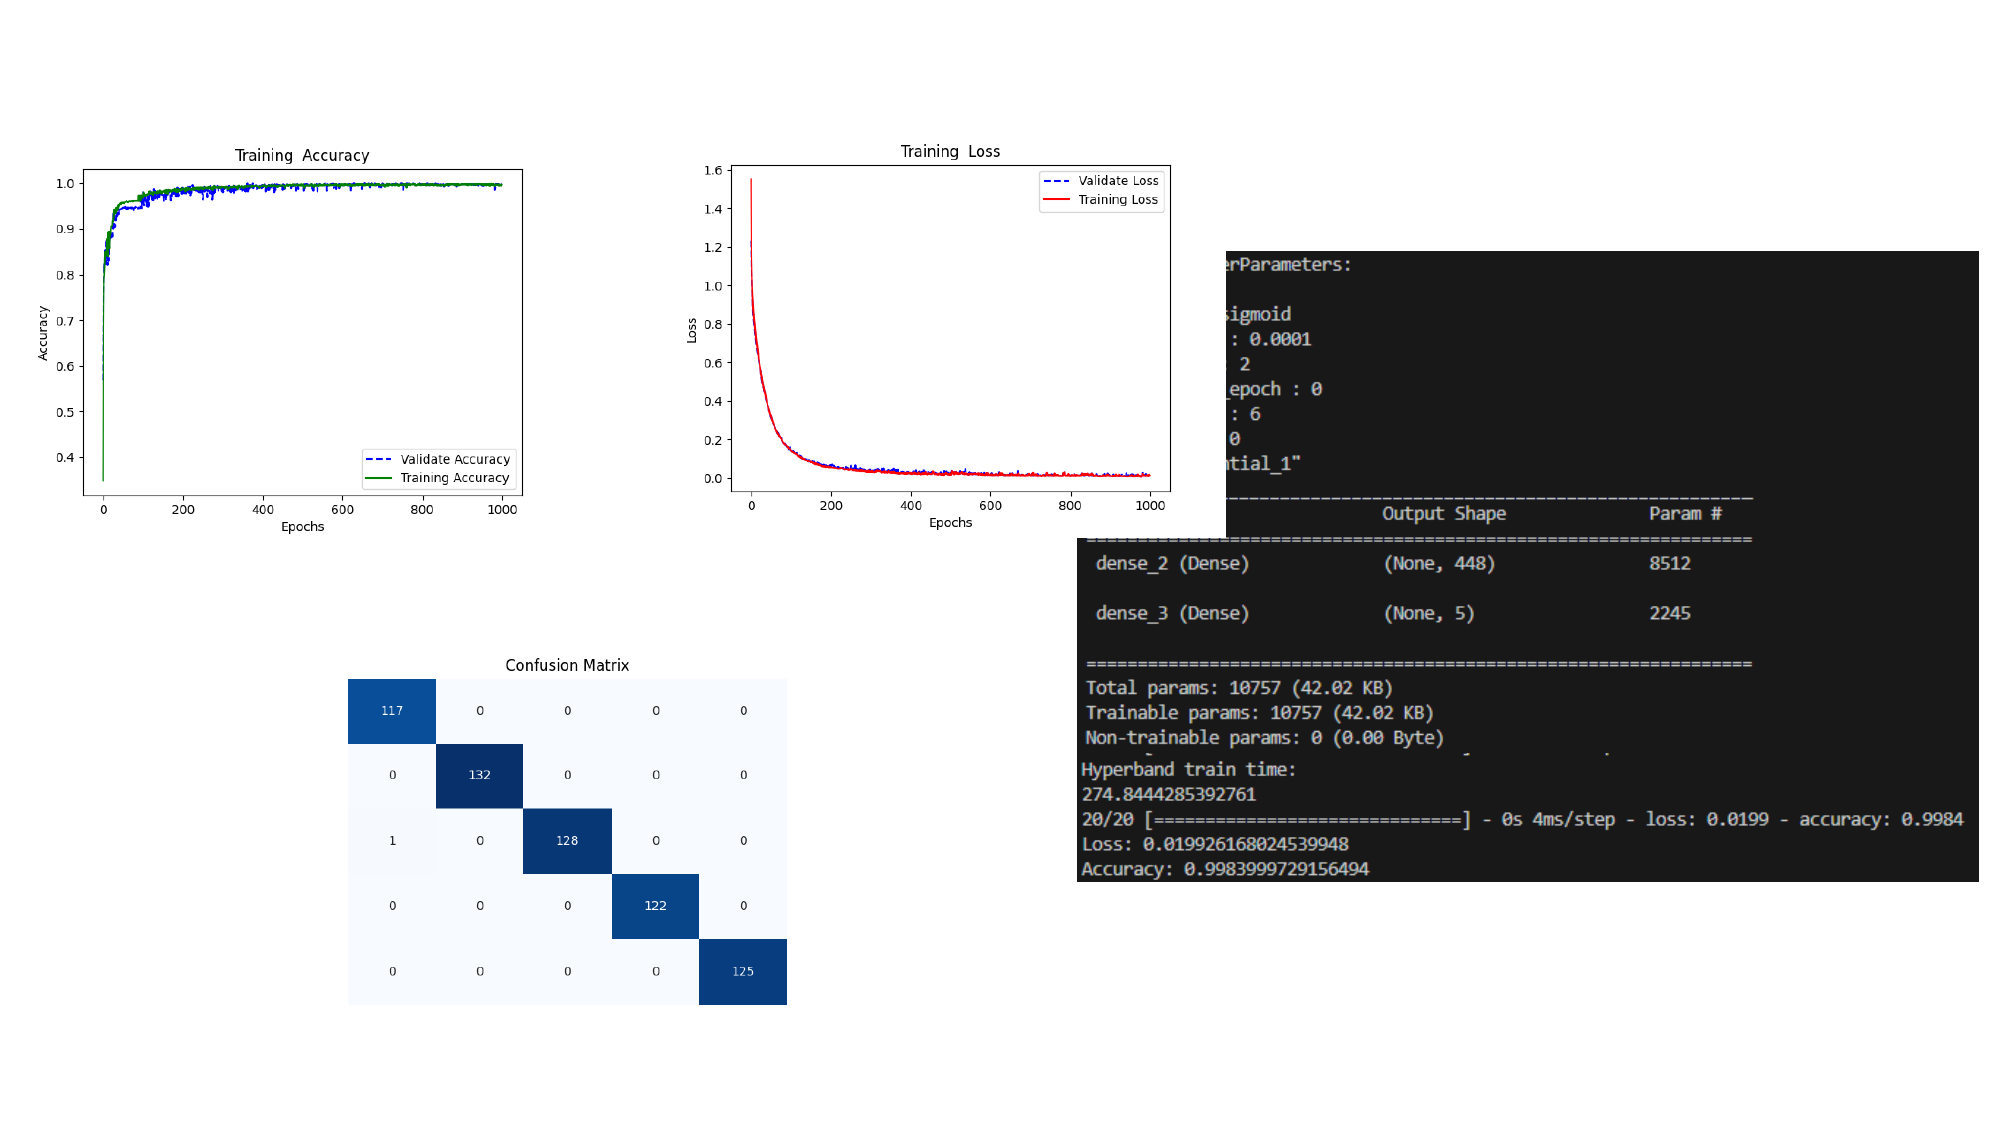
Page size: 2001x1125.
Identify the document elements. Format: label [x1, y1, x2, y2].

picture [660, 113, 1979, 882]
picture [277, 627, 843, 1051]
picture [12, 117, 578, 542]
